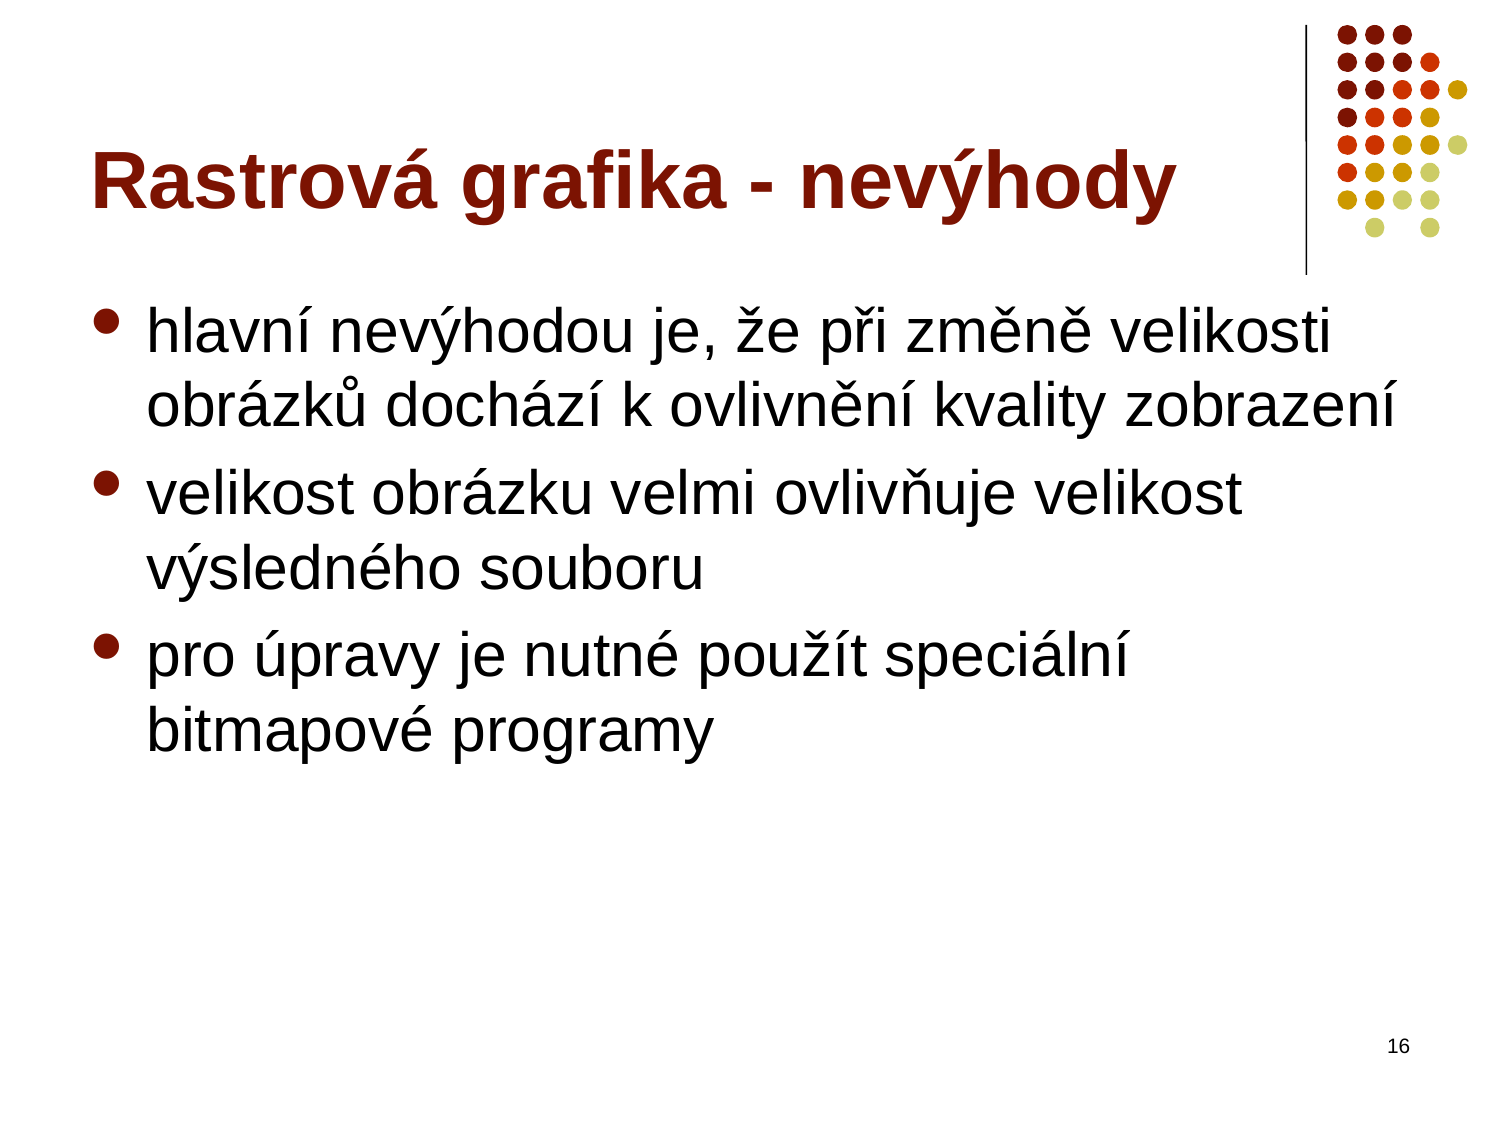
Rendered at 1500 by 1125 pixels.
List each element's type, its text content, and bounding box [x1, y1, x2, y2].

list hlavní nevýhodou je, že při změně velikosti obrázků dochází k ovlivnění kvality zobrazení velikost obrázku velmi ovlivňuje velikost výsledného souboru pro úpravy je nutné použít speciální bitmapové programy [75, 282, 1425, 1006]
slide_number 16 [1074, 1025, 1425, 1100]
title Rastrová grafika - nevýhody [75, 20, 1313, 233]
